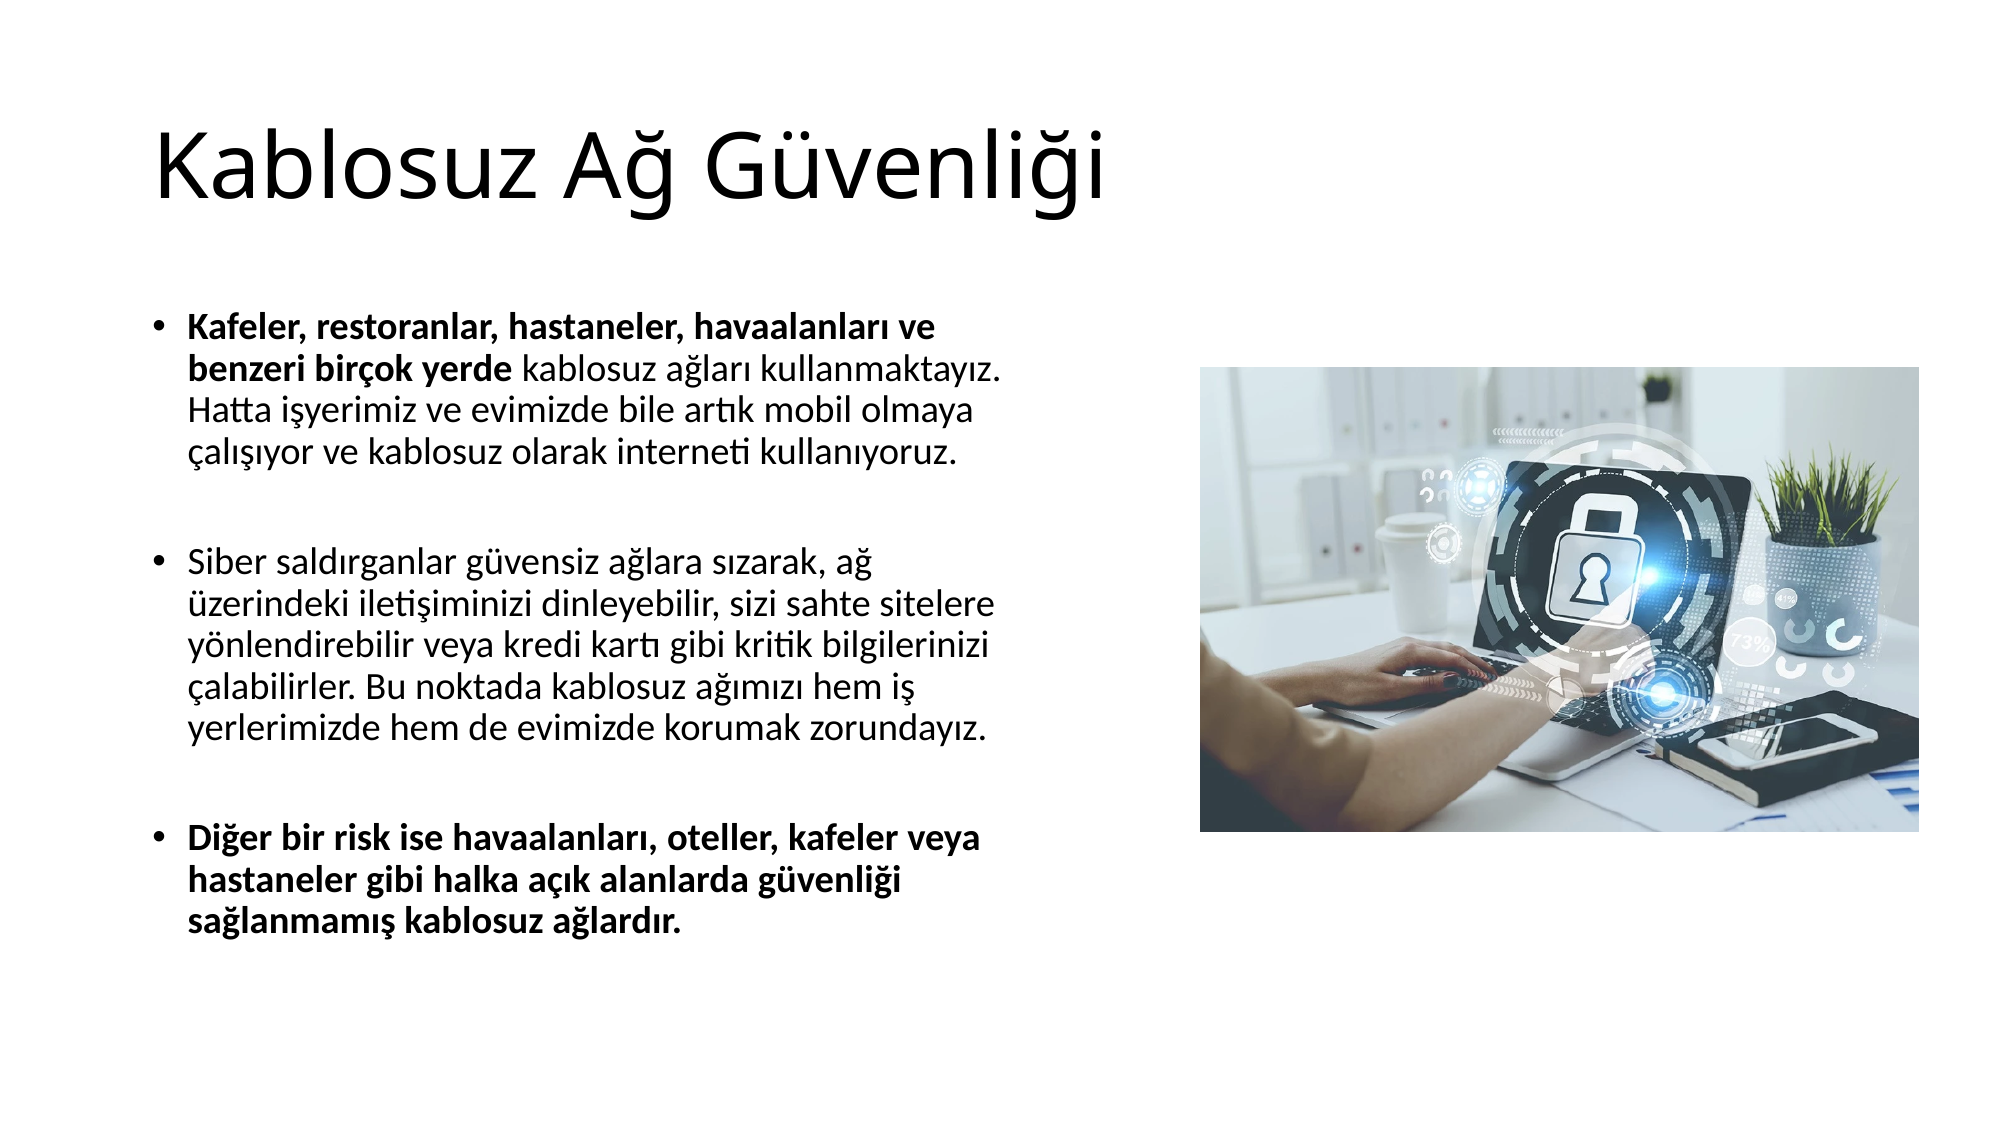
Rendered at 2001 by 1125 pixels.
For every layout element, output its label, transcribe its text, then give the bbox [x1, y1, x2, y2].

picture [1200, 367, 1919, 833]
title Kablosuz Ağ Güvenliği [137, 59, 1863, 278]
list Kafeler, restoranlar, hastaneler, havaalanları ve benzeri birçok yerde kablosuz ağları kullanmaktayız. Hatta işyerimiz ve evimizde bile artık mobil olmaya çalışıyor ve kablosuz olarak interneti kullanıyoruz. Siber saldırganlar güvensiz ağlara sızarak, ağ üzerindeki iletişiminizi dinleyebilir, sizi sahte sitelere yönlendirebilir veya kredi kartı gibi kritik bilgilerinizi çalabilirler. Bu noktada kablosuz ağımızı hem iş yerlerimizde hem de evimizde korumak zorundayız. Diğer bir risk ise havaalanları, oteller, kafeler veya hastaneler gibi halka açık alanlarda güvenliği sağlanmamış kablosuz ağlardır. [137, 299, 1029, 1014]
